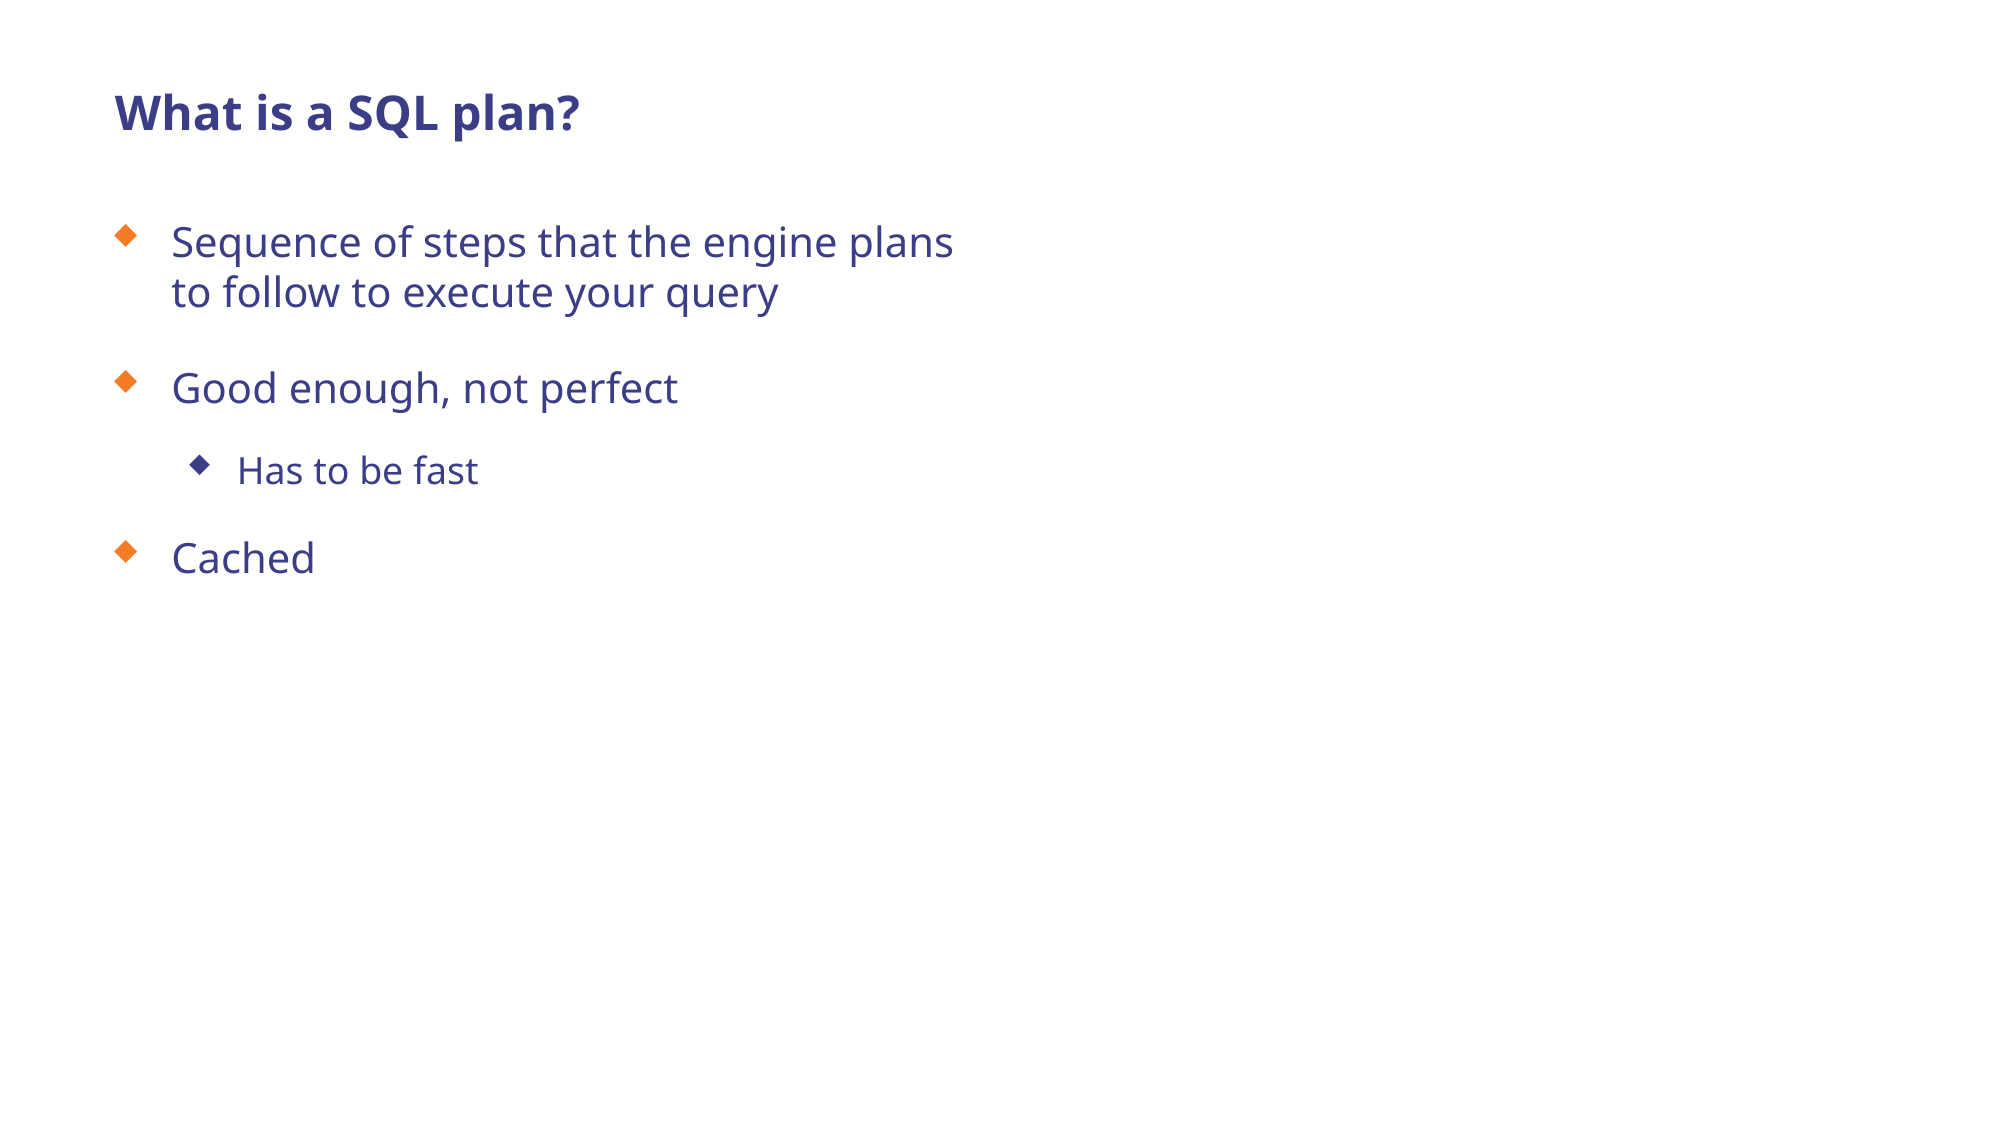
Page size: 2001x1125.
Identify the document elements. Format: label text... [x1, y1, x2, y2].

list Sequence of steps that the engine plans to follow to execute your query Good enough, not perfect Has to be fast Cached [99, 208, 985, 1083]
title What is a SQL plan? [99, 45, 1900, 185]
